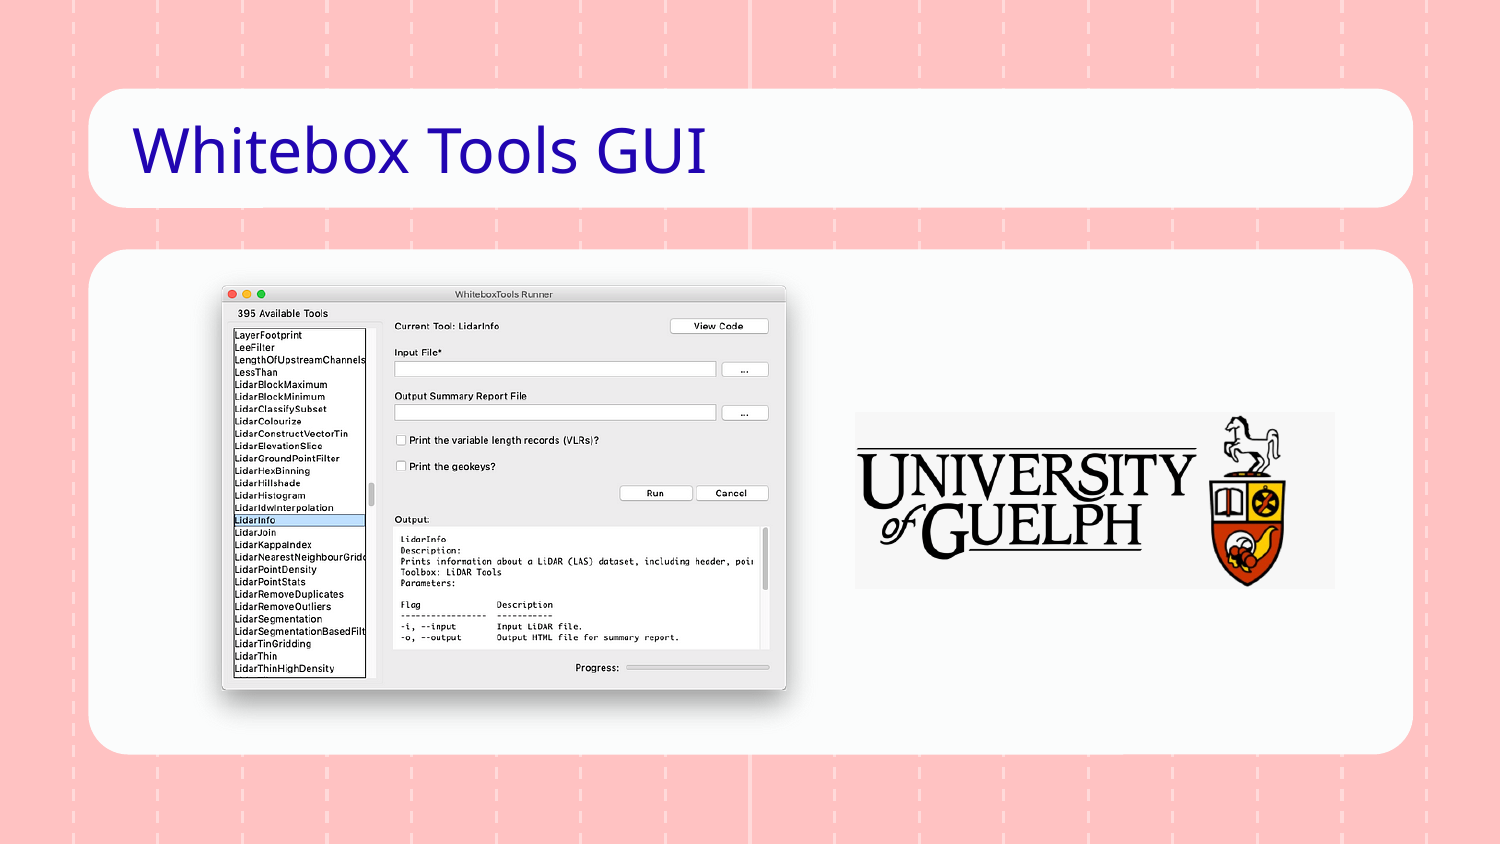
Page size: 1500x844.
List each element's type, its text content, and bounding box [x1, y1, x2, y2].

picture [181, 258, 826, 743]
title Whitebox Tools GUI [116, 100, 1383, 196]
picture [855, 412, 1336, 589]
